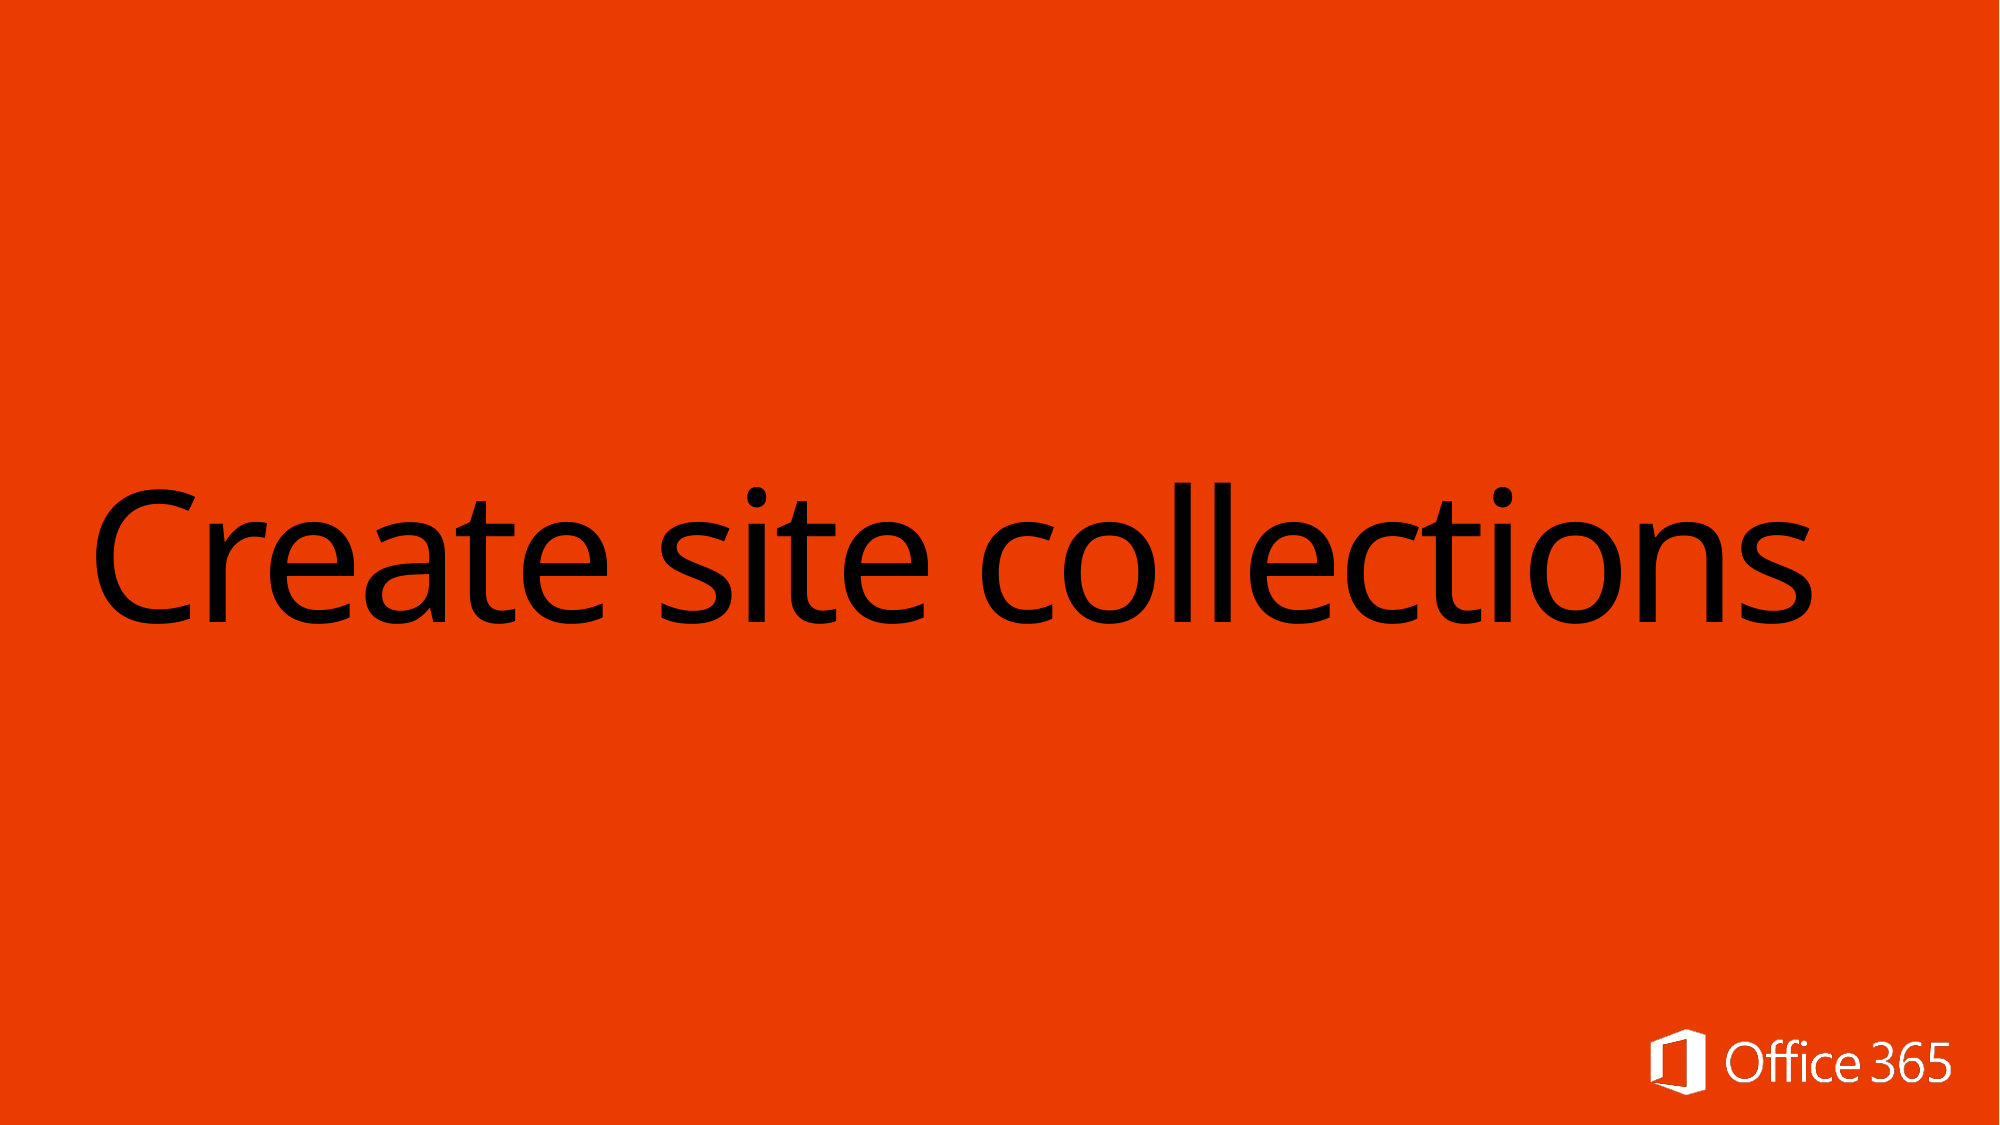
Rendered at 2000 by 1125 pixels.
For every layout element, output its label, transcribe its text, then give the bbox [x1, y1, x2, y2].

title Create site collections [85, 462, 1914, 663]
picture [1622, 1000, 1978, 1124]
